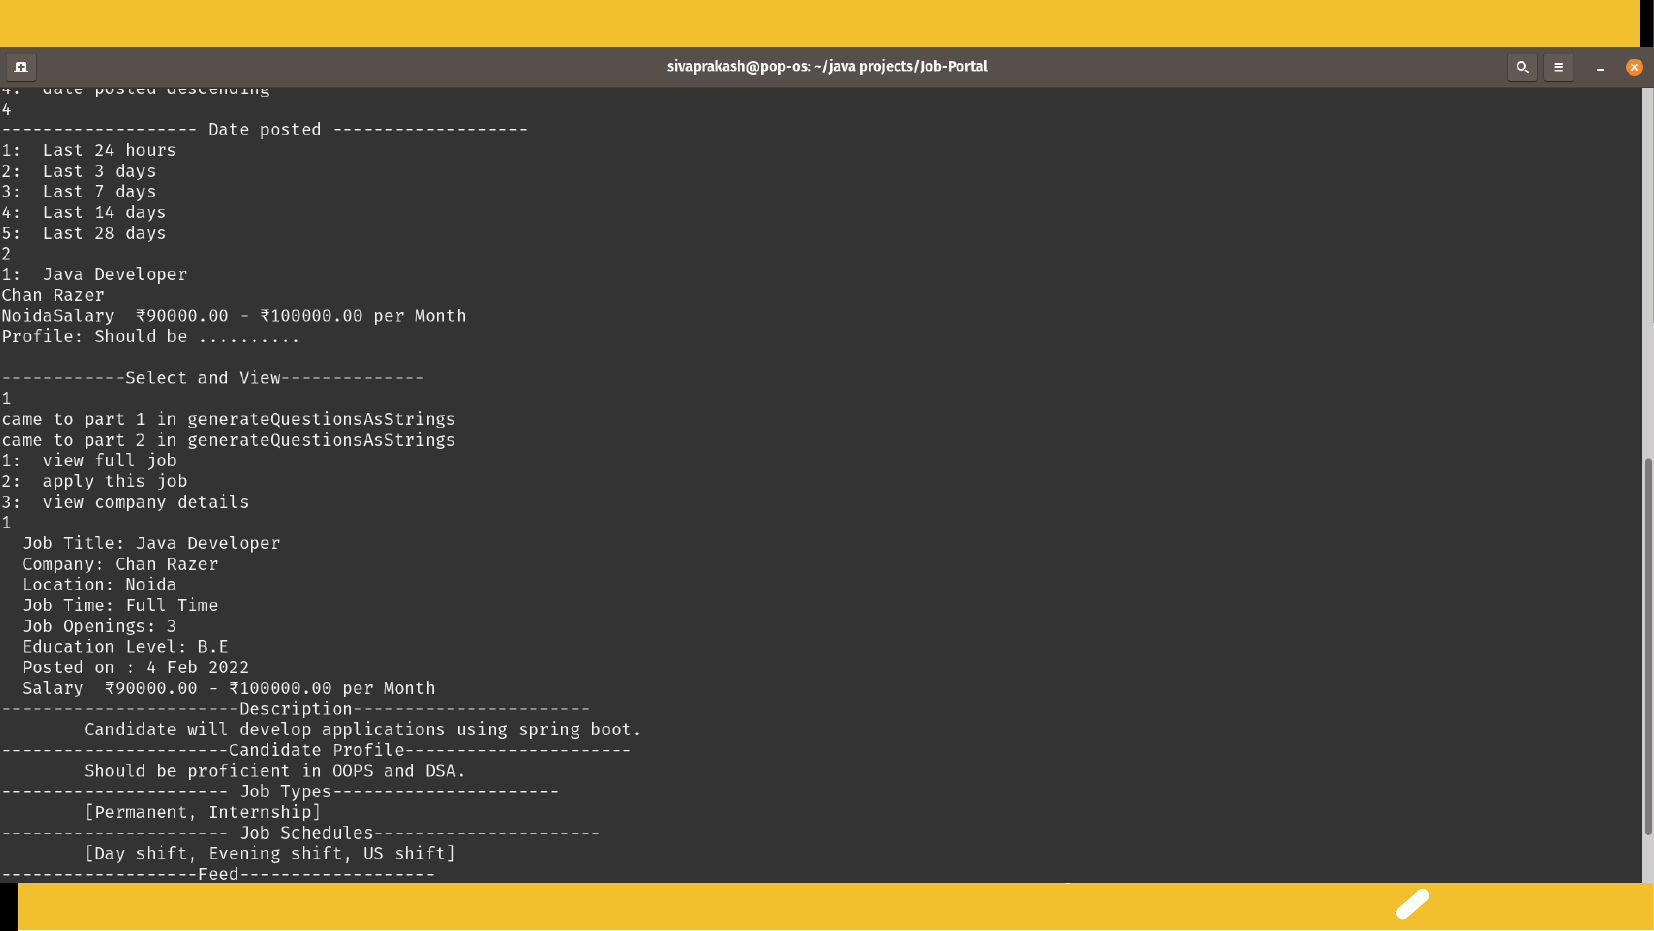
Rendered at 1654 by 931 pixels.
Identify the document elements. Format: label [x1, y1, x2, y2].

picture [0, 47, 1654, 883]
